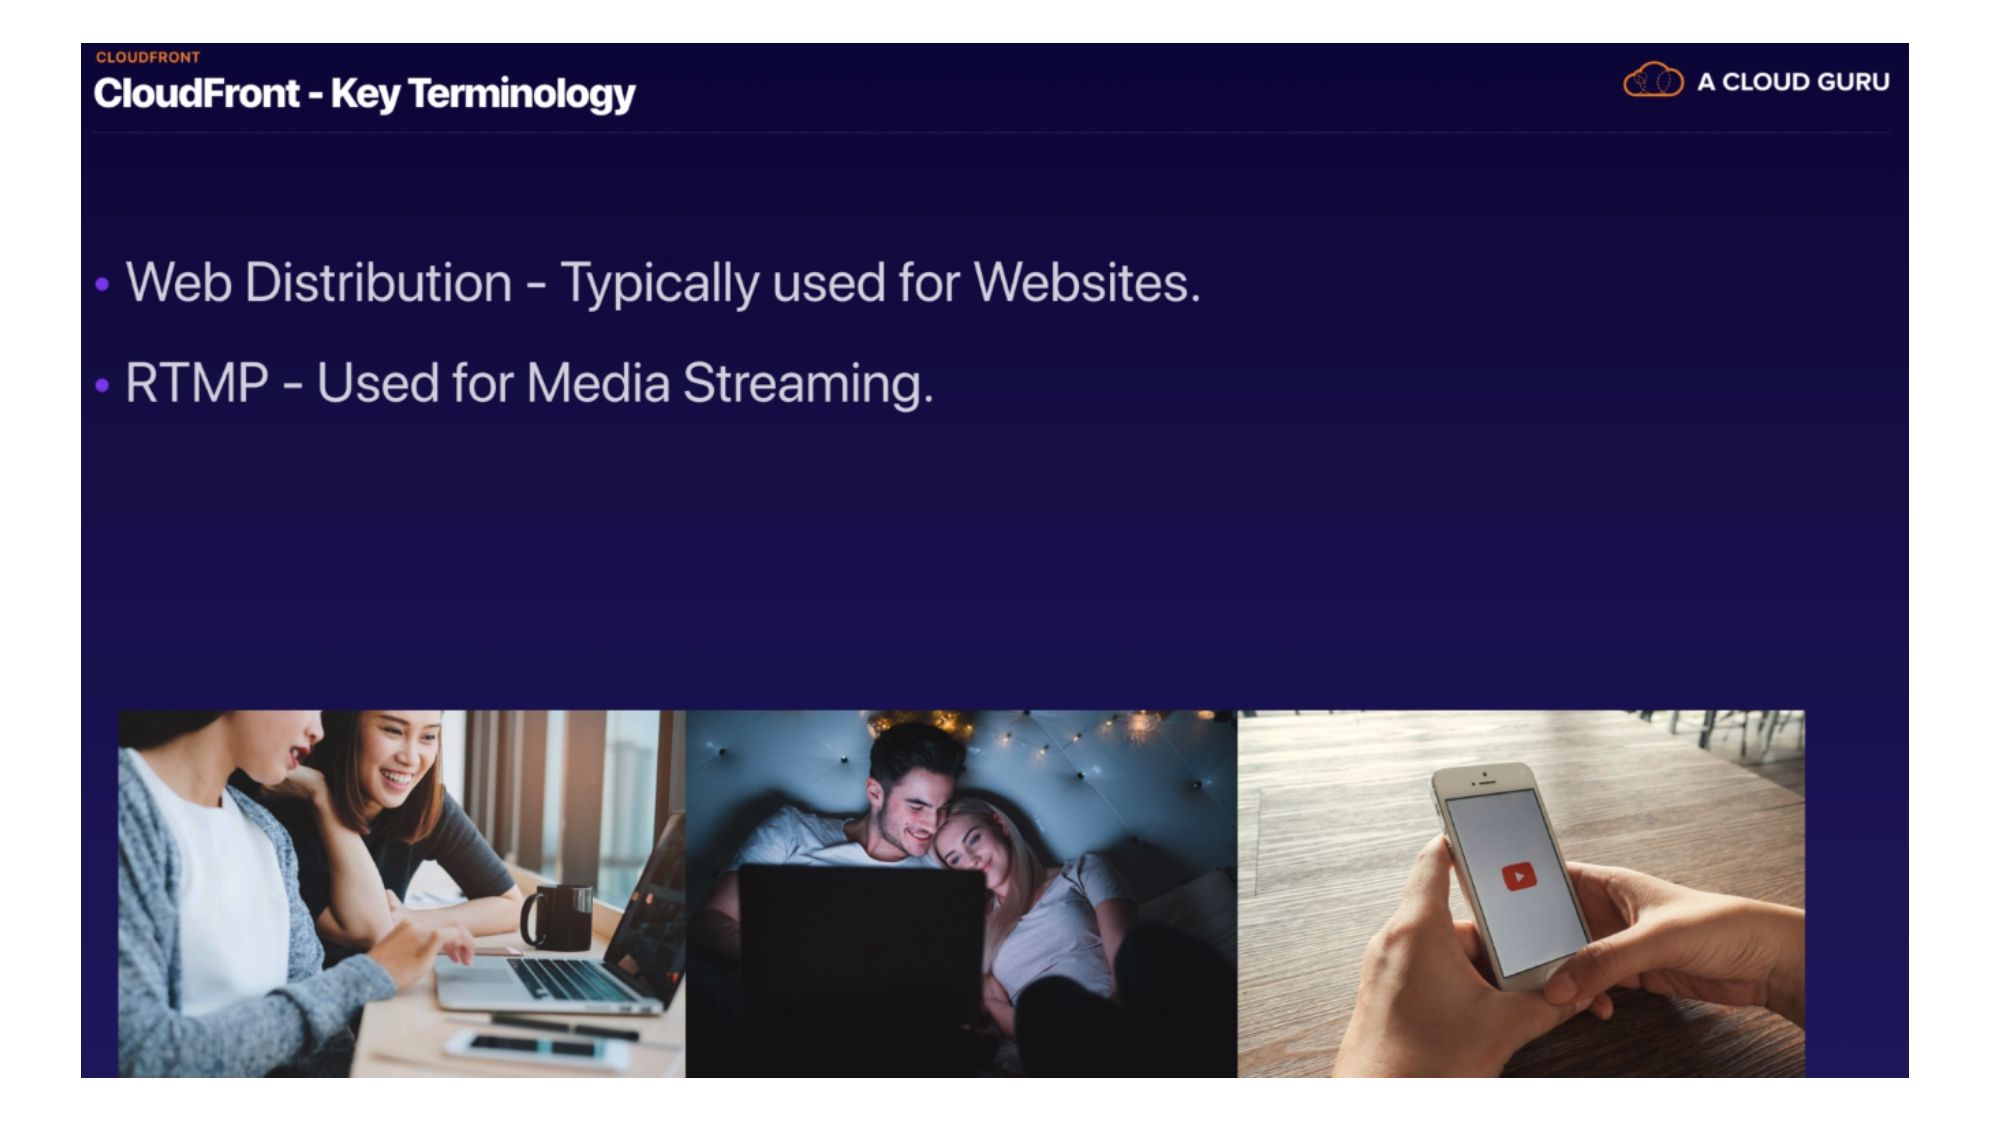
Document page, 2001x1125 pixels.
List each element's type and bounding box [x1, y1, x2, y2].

picture [81, 43, 1909, 1078]
